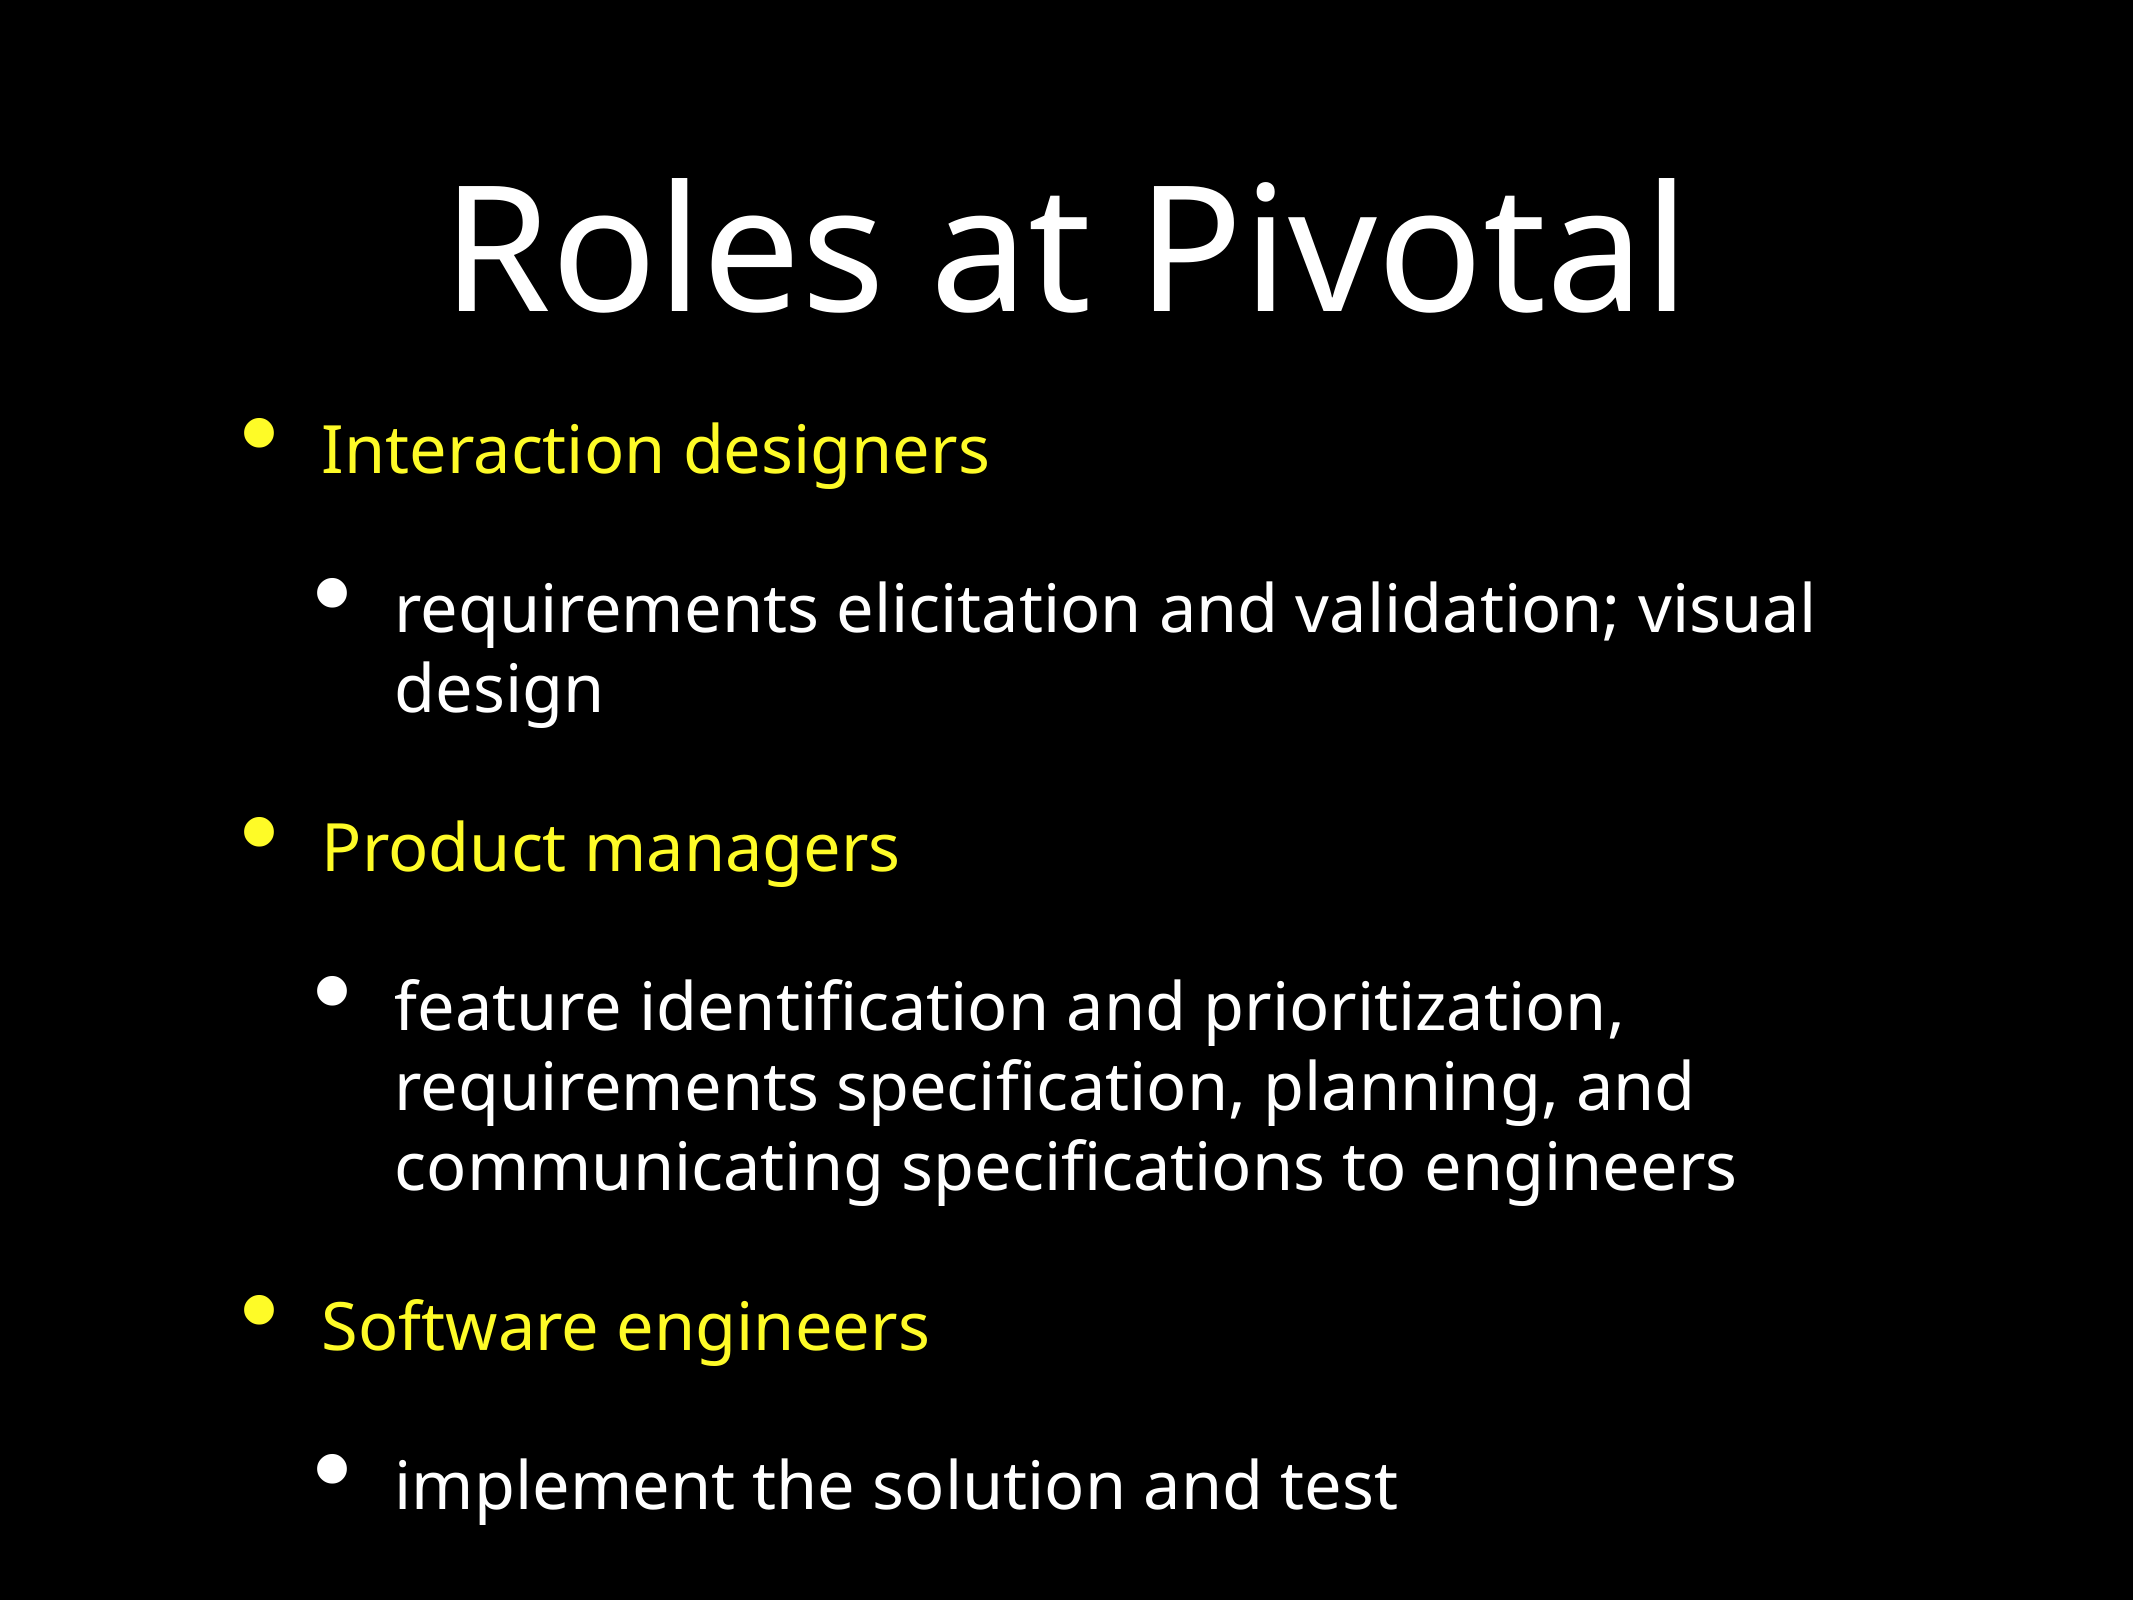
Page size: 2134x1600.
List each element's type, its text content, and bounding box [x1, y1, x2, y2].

list Interaction designers requirements elicitation and validation; visual design Product managers feature identification and prioritization, requirements specification, planning, and communicating specifications to engineers Software engineers implement the solution and test [179, 412, 1954, 1518]
title Roles at Pivotal [207, 41, 1926, 412]
